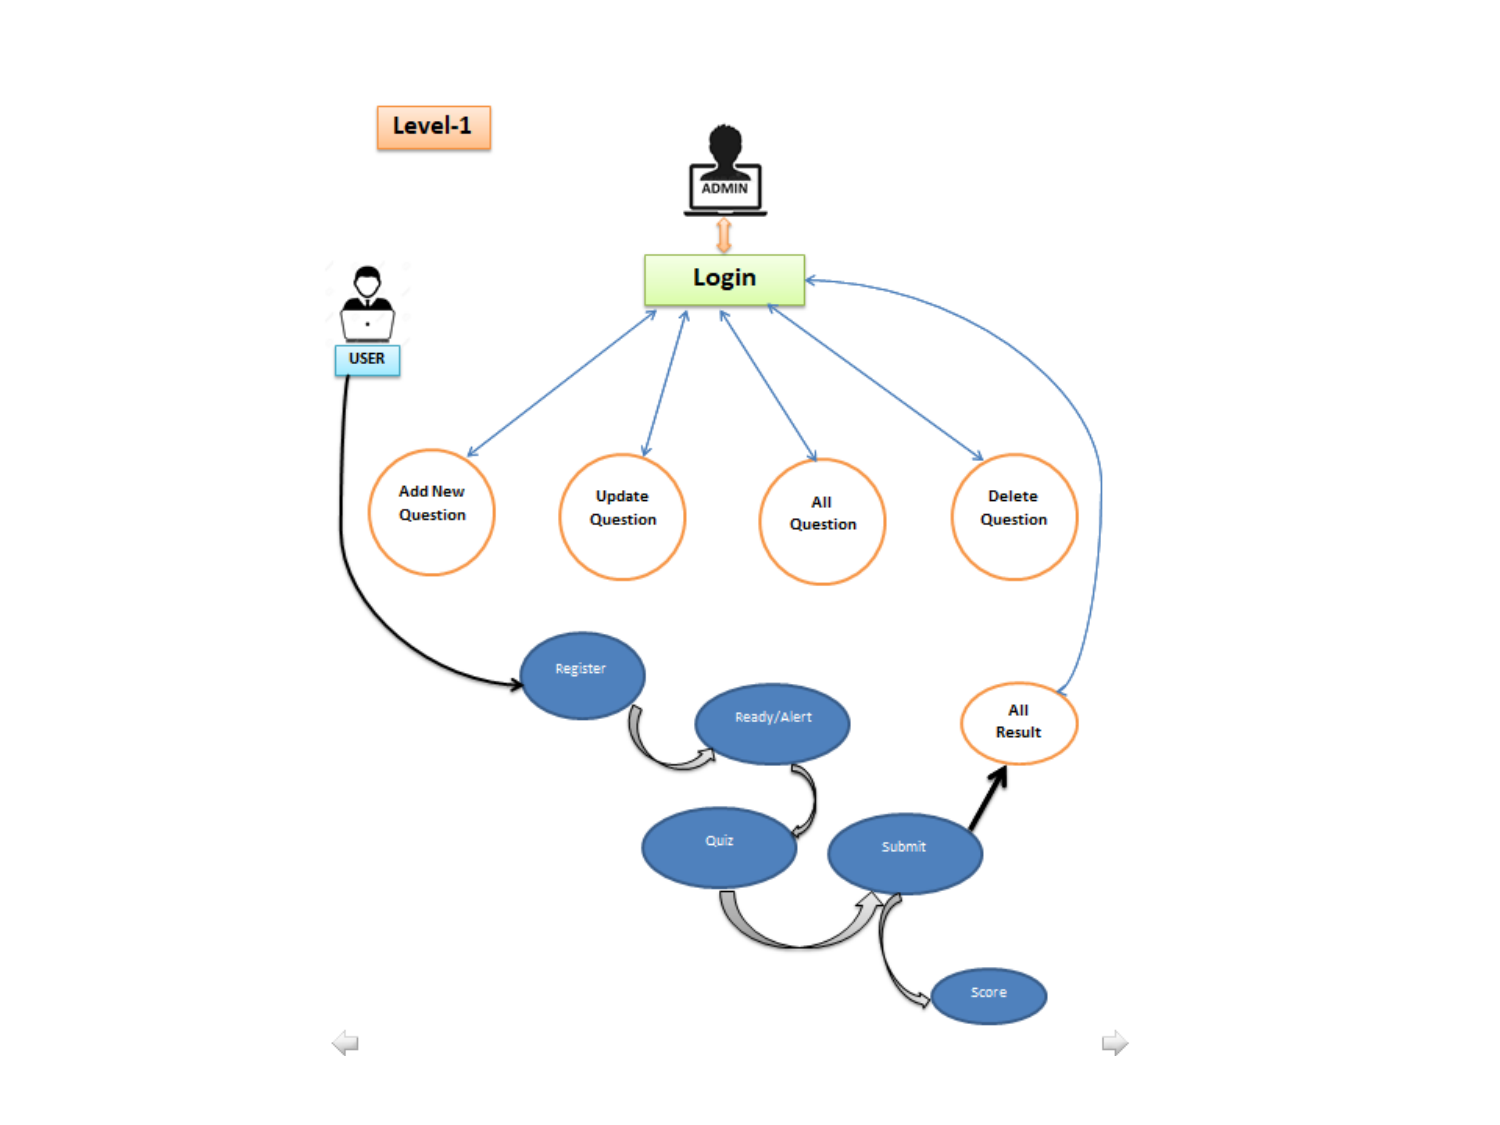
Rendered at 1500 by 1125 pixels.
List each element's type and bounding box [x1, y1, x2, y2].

picture [324, 62, 1135, 1057]
